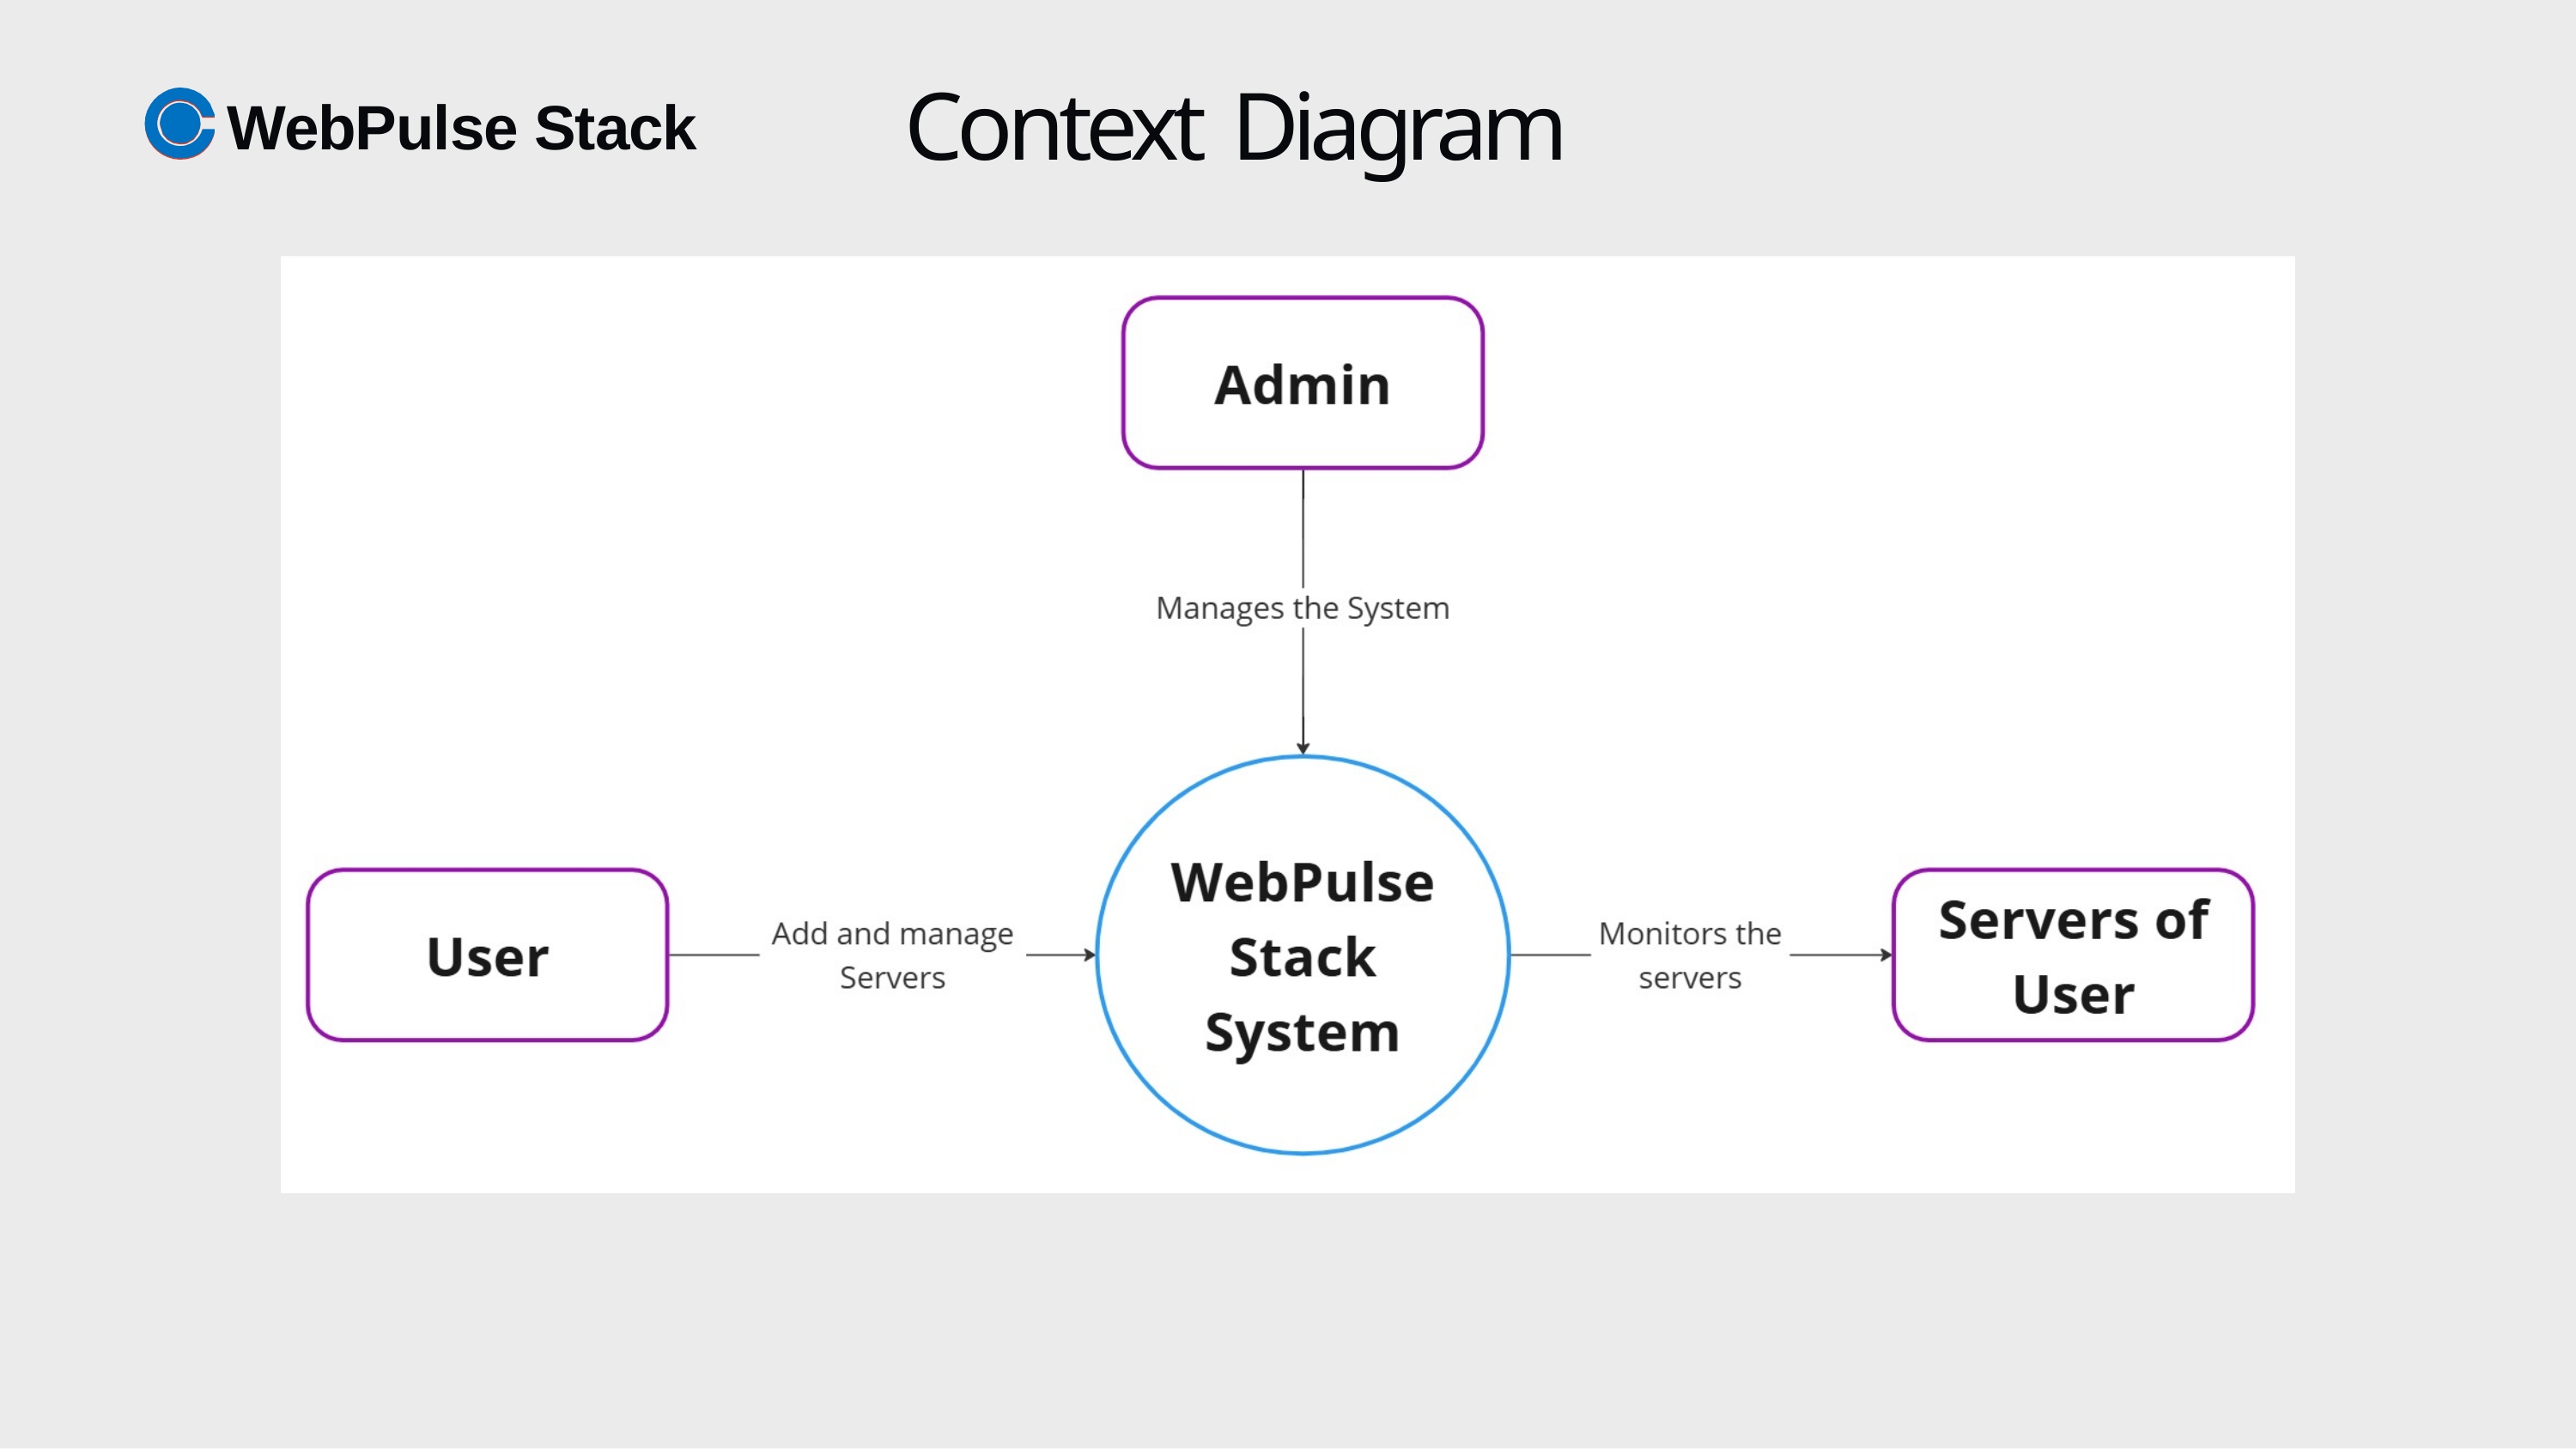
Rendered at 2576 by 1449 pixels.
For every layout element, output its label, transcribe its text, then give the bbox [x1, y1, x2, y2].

picture [280, 256, 2296, 1193]
text_box [144, 87, 215, 159]
title Context Diagram [819, 17, 1757, 252]
text_box WebPulse Stack [225, 85, 703, 162]
